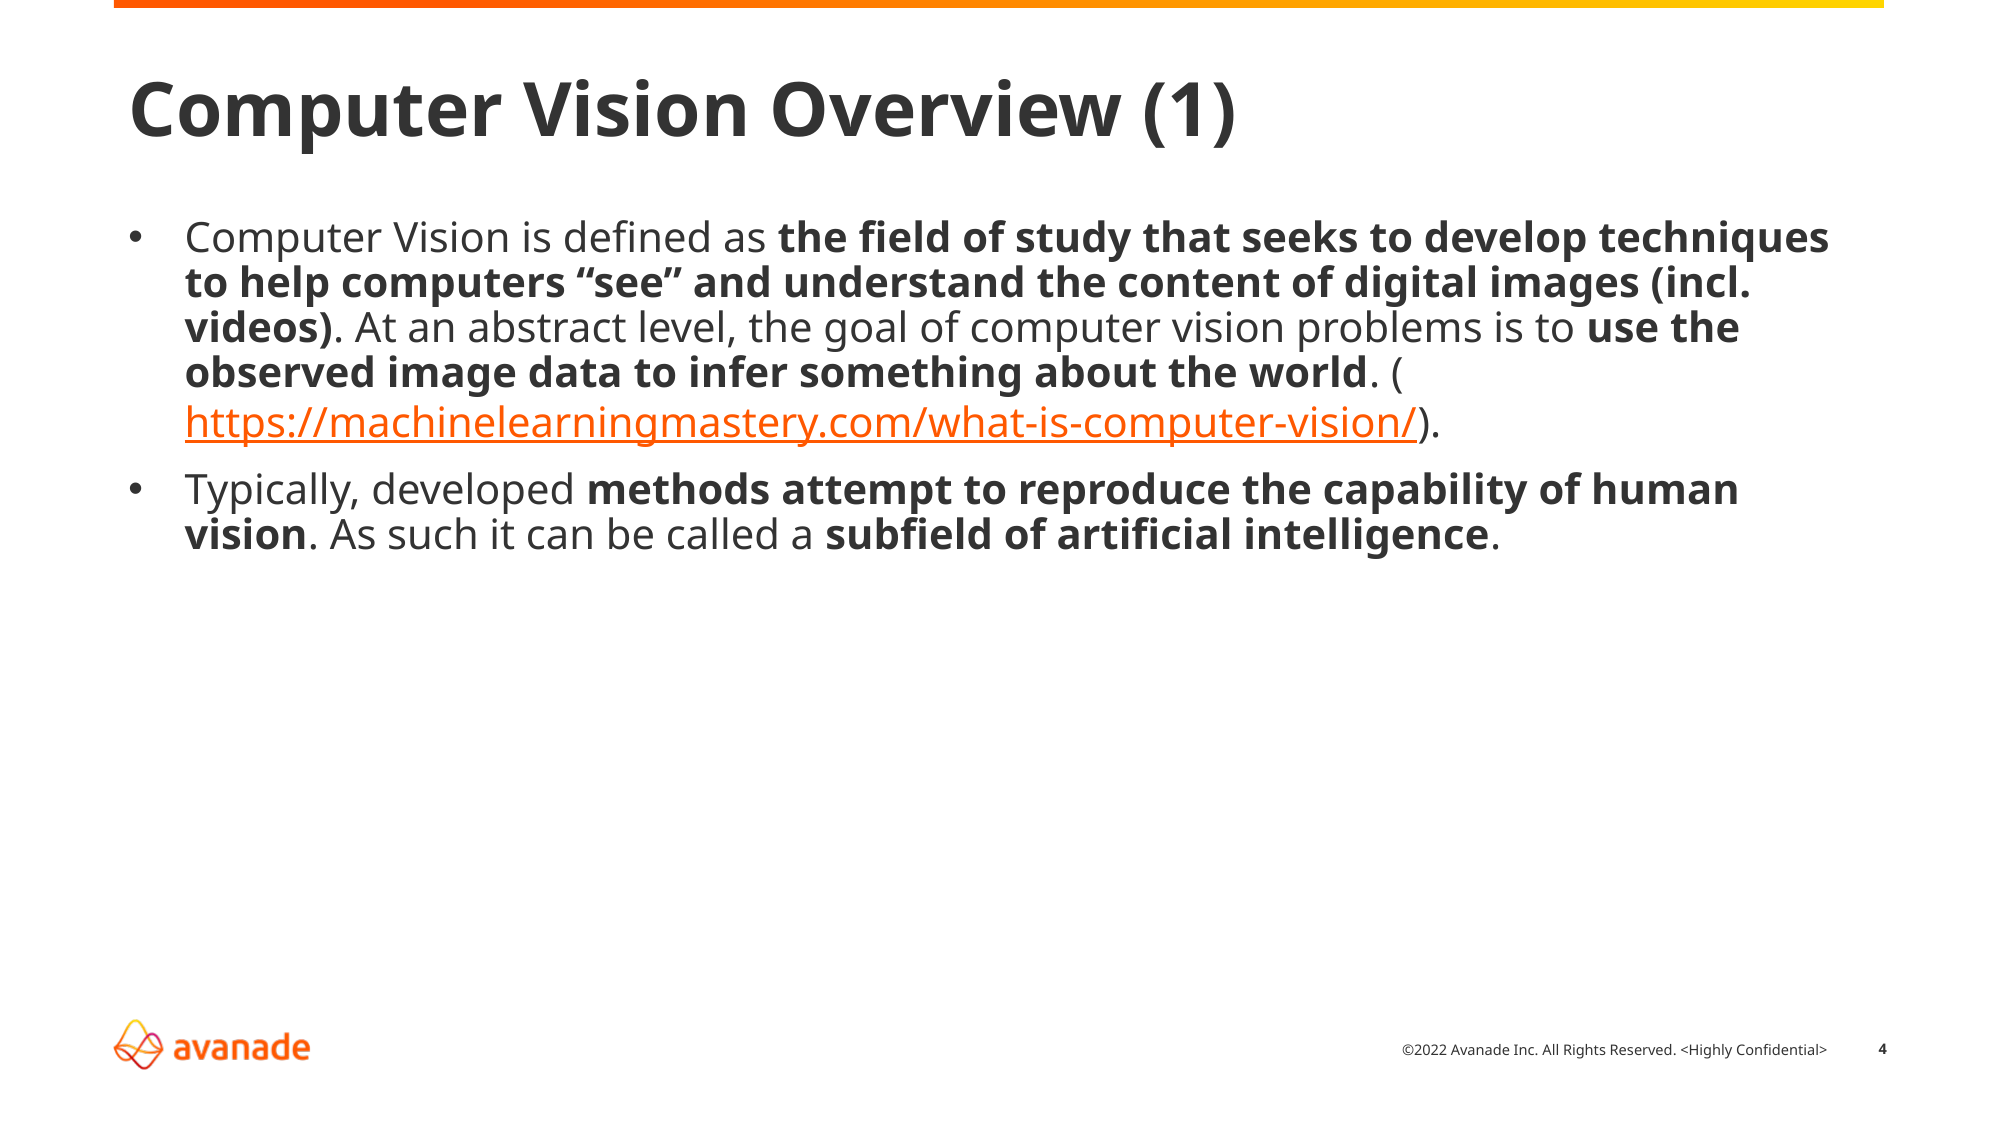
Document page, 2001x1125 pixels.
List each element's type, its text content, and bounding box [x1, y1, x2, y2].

list Computer Vision is defined as the field of study that seeks to develop techniques to help computers “see” and understand the content of digital images (incl. videos). At an abstract level, the goal of computer vision problems is to use the observed image data to infer something about the world. (https://machinelearningmastery.com/what-is-computer-vision/). Typically, developed methods attempt to reproduce the capability of human vision. As such it can be called a subfield of artificial intelligence. [113, 208, 1883, 923]
picture [93, 999, 339, 1090]
title Computer Vision Overview (1) [113, 64, 1883, 208]
